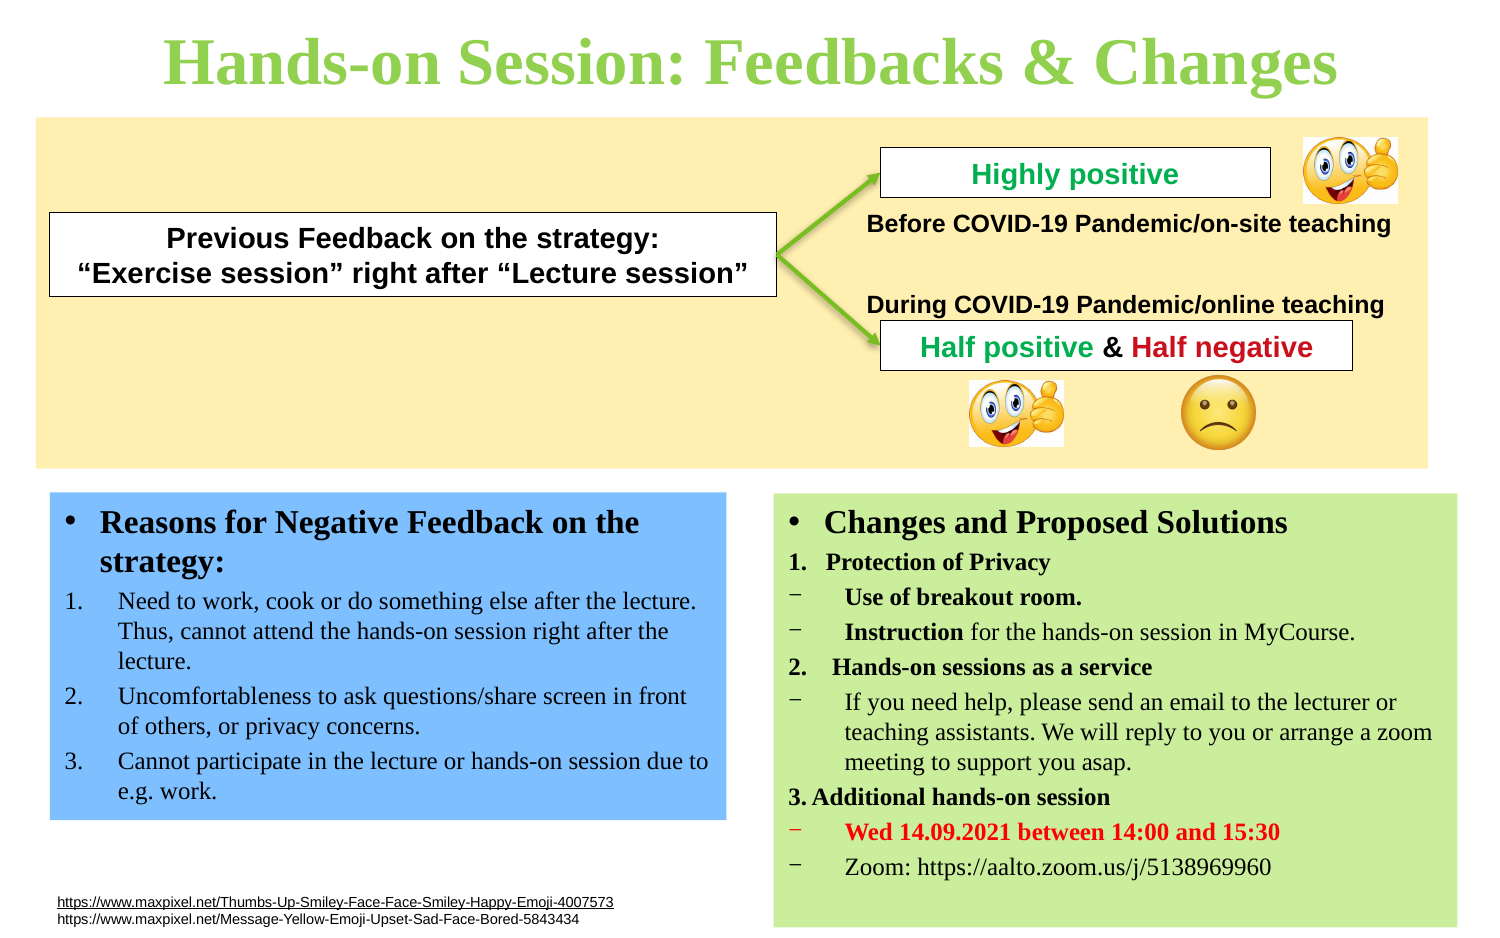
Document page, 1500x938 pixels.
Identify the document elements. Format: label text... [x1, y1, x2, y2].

text_box Changes and Proposed Solutions Protection of Privacy Use of breakout room. Instruction for the hands-on session in MyCourse. 2. Hands-on sessions as a service If you need help, please send an email to the lecturer or teaching assistants. We will reply to you or arrange a zoom meeting to support you asap. 3. Additional hands-on session Wed 14.09.2021 between 14:00 and 15:30 Zoom: https://aalto.zoom.us/j/5138969960 [773, 493, 1458, 928]
picture [1303, 137, 1399, 204]
text_box Highly positive [880, 147, 1271, 198]
list Reasons for Negative Feedback on the strategy: Need to work, cook or do something else after the lecture. Thus, cannot attend the hands-on session right after the lecture. Uncomfortableness to ask questions/share screen in front of others, or privacy concerns. Cannot participate in the lecture or hands-on session due to e.g. work. [49, 492, 727, 821]
text_box [35, 117, 1428, 469]
text_box Half positive & Half negative [880, 326, 1353, 371]
text_box During COVID-19 Pandemic/online teaching [886, 281, 1401, 326]
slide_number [829, 844, 1424, 871]
text_box Before COVID-19 Pandemic/on-site teaching [886, 200, 1408, 246]
picture [968, 380, 1064, 447]
text_box Previous Feedback on the strategy: “Exercise session” right after “Lecture session” [49, 212, 771, 297]
title Hands-on Session: Feedbacks & Changes [74, 10, 1428, 128]
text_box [776, 172, 881, 254]
text_box https://www.maxpixel.net/Thumbs-Up-Smiley-Face-Face-Smiley-Happy-Emoji-4007573 https://www.maxpixel.net/Message-Yellow-Emoji-Upset-Sad-Face-Bored-5843434 [42, 885, 656, 936]
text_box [776, 255, 881, 347]
picture [1181, 375, 1256, 450]
